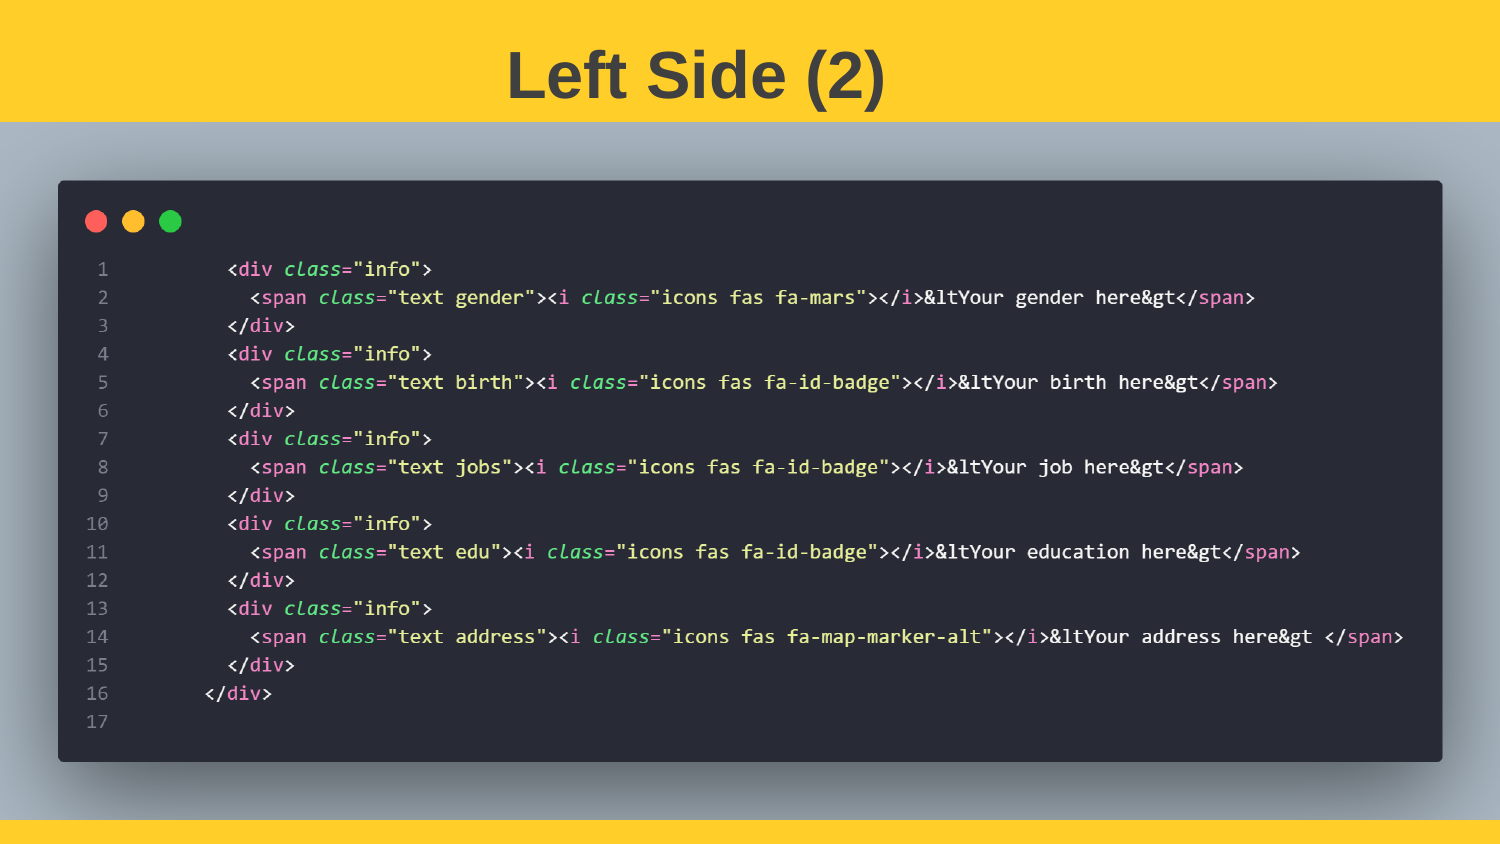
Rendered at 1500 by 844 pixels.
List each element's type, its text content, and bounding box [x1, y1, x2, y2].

text_box Left Side (2) [301, 24, 1093, 121]
picture [0, 122, 1500, 820]
